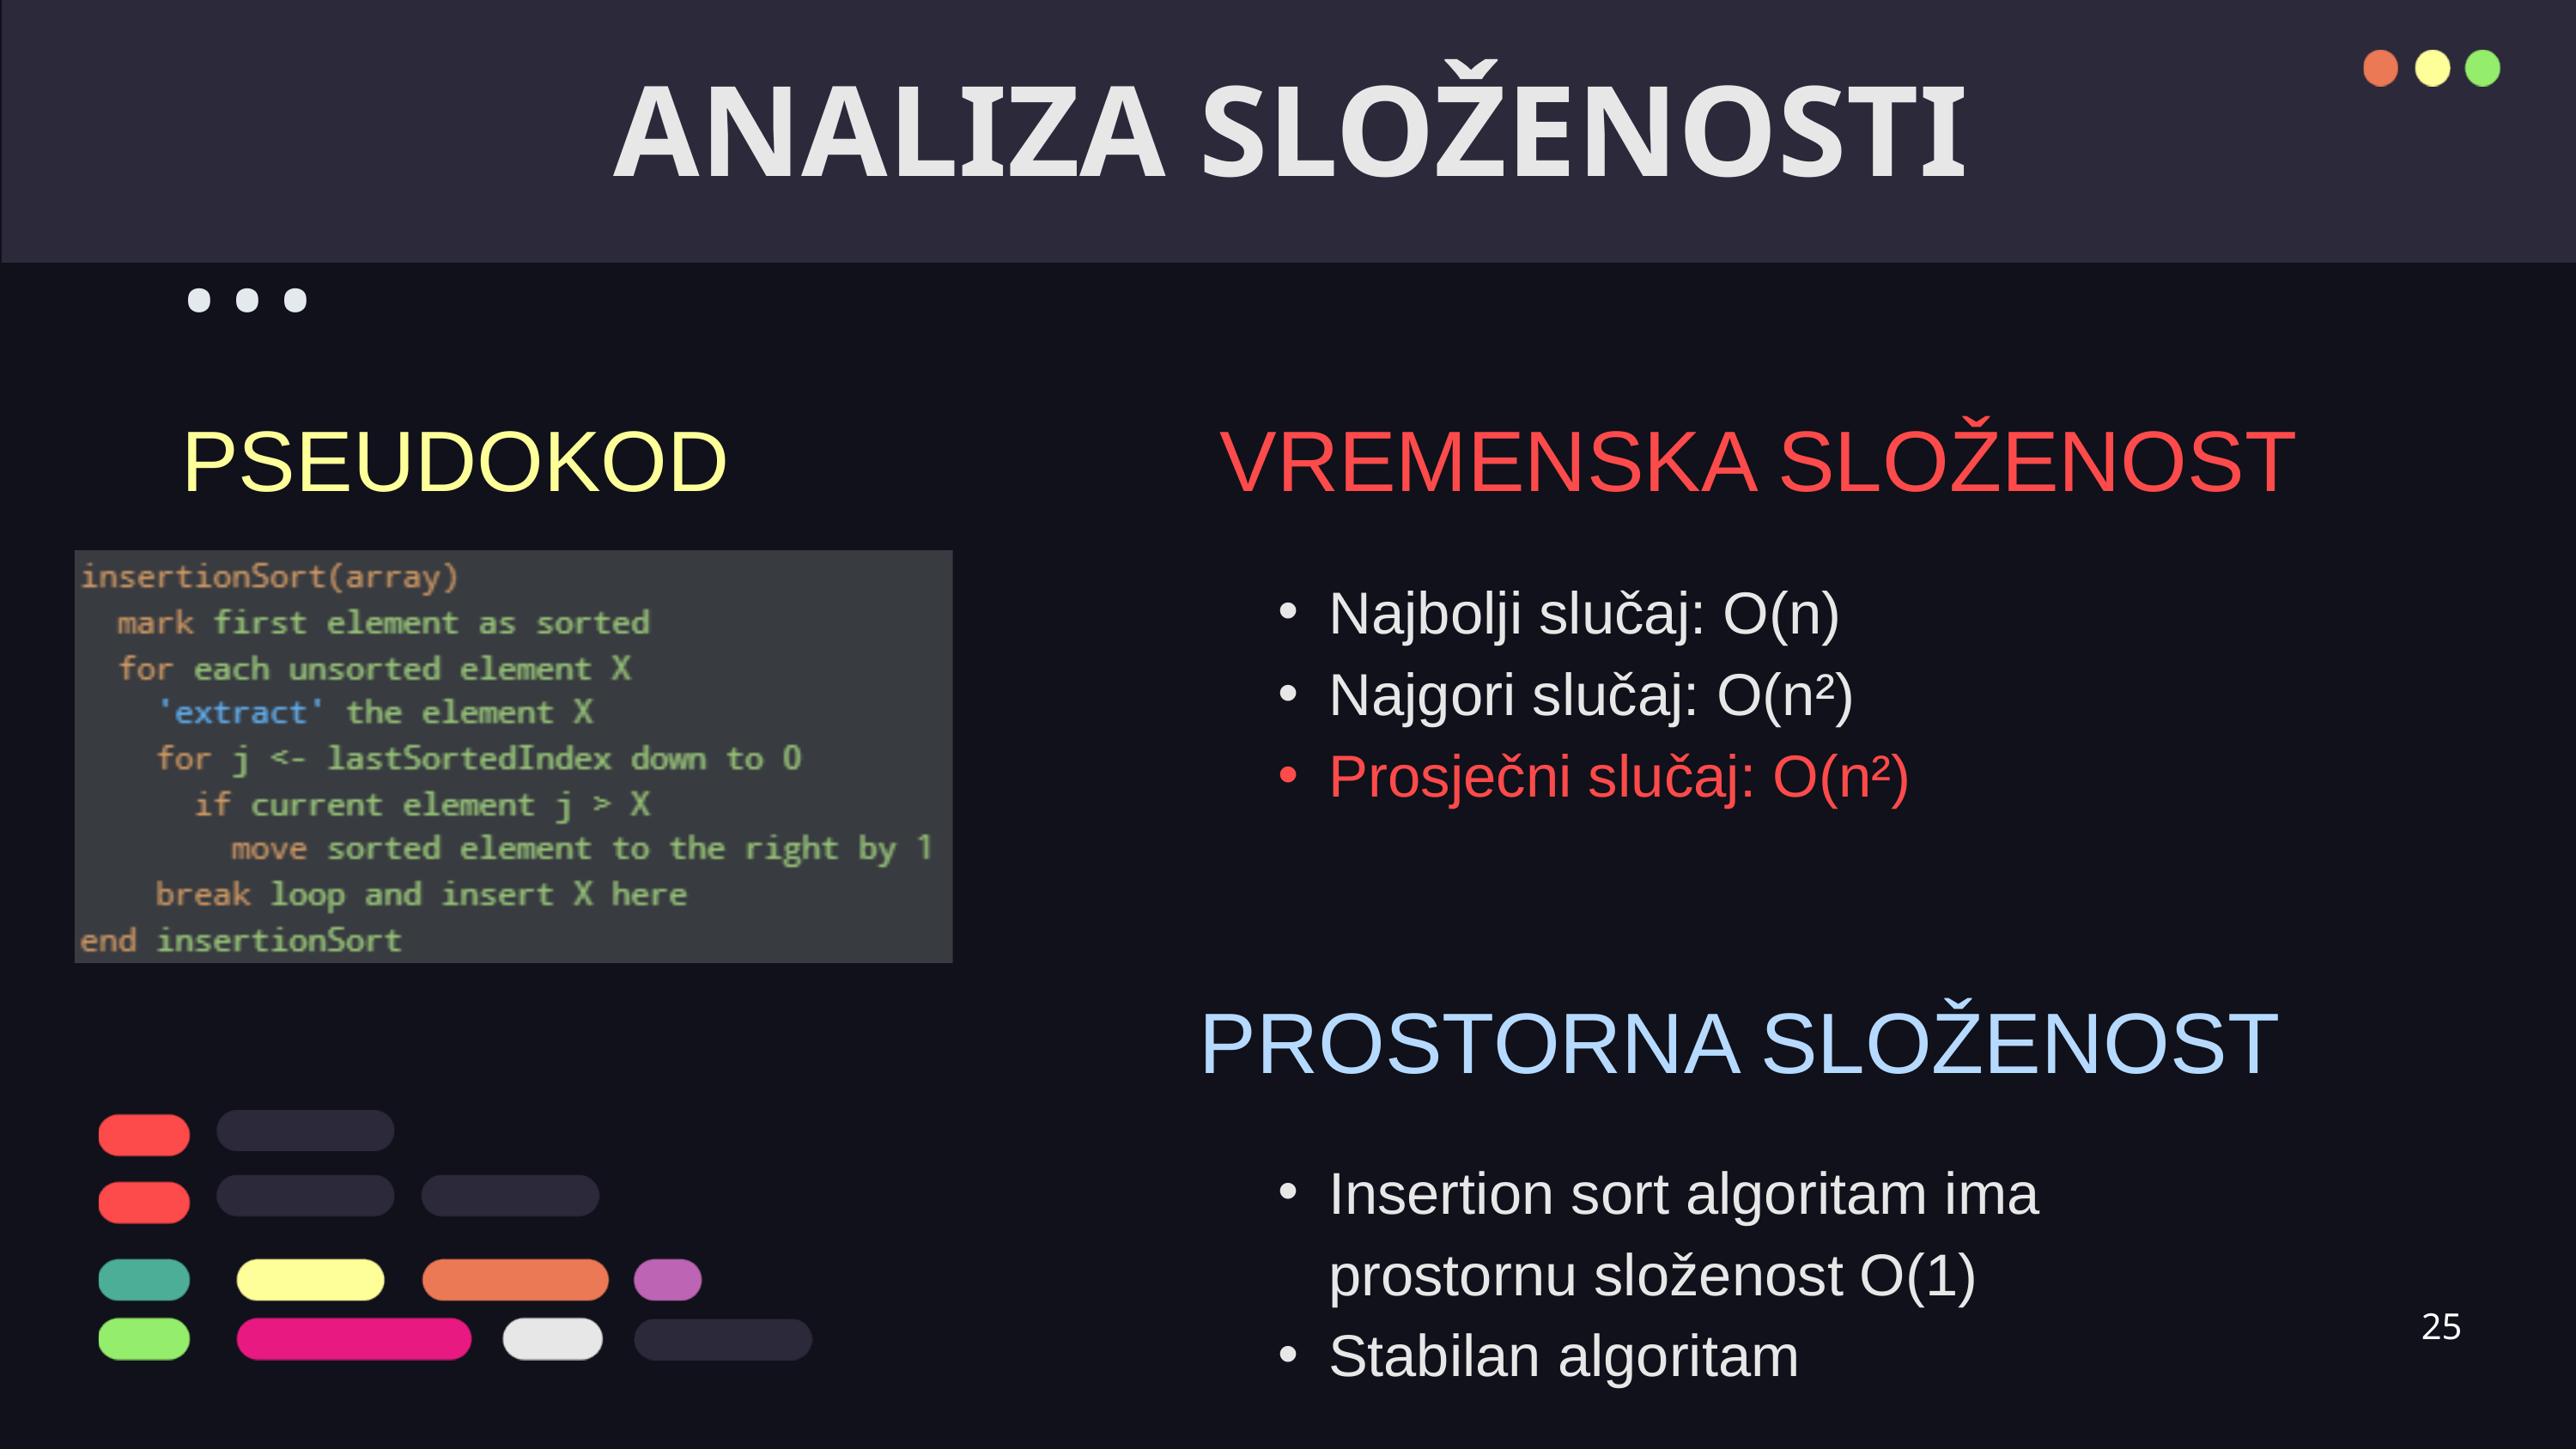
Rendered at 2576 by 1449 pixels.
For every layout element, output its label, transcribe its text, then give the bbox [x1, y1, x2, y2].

text_box [98, 1110, 813, 1361]
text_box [2, 0, 2576, 264]
text_box Insertion sort algoritam ima prostornu složenost O(1) Stabilan algoritam [1228, 1144, 2217, 1389]
text_box 25 [2421, 1296, 2463, 1348]
text_box PSEUDOKOD [128, 390, 784, 509]
text_box PROSTORNA SLOŽENOST [1199, 972, 2332, 1091]
text_box ... [0, 270, 319, 346]
text_box [74, 550, 953, 963]
text_box Najbolji slučaj: O(n) Najgori slučaj: O(n²) Prosječni slučaj: O(n²) [1228, 564, 2050, 882]
text_box VREMENSKA SLOŽENOST [1199, 390, 2319, 509]
